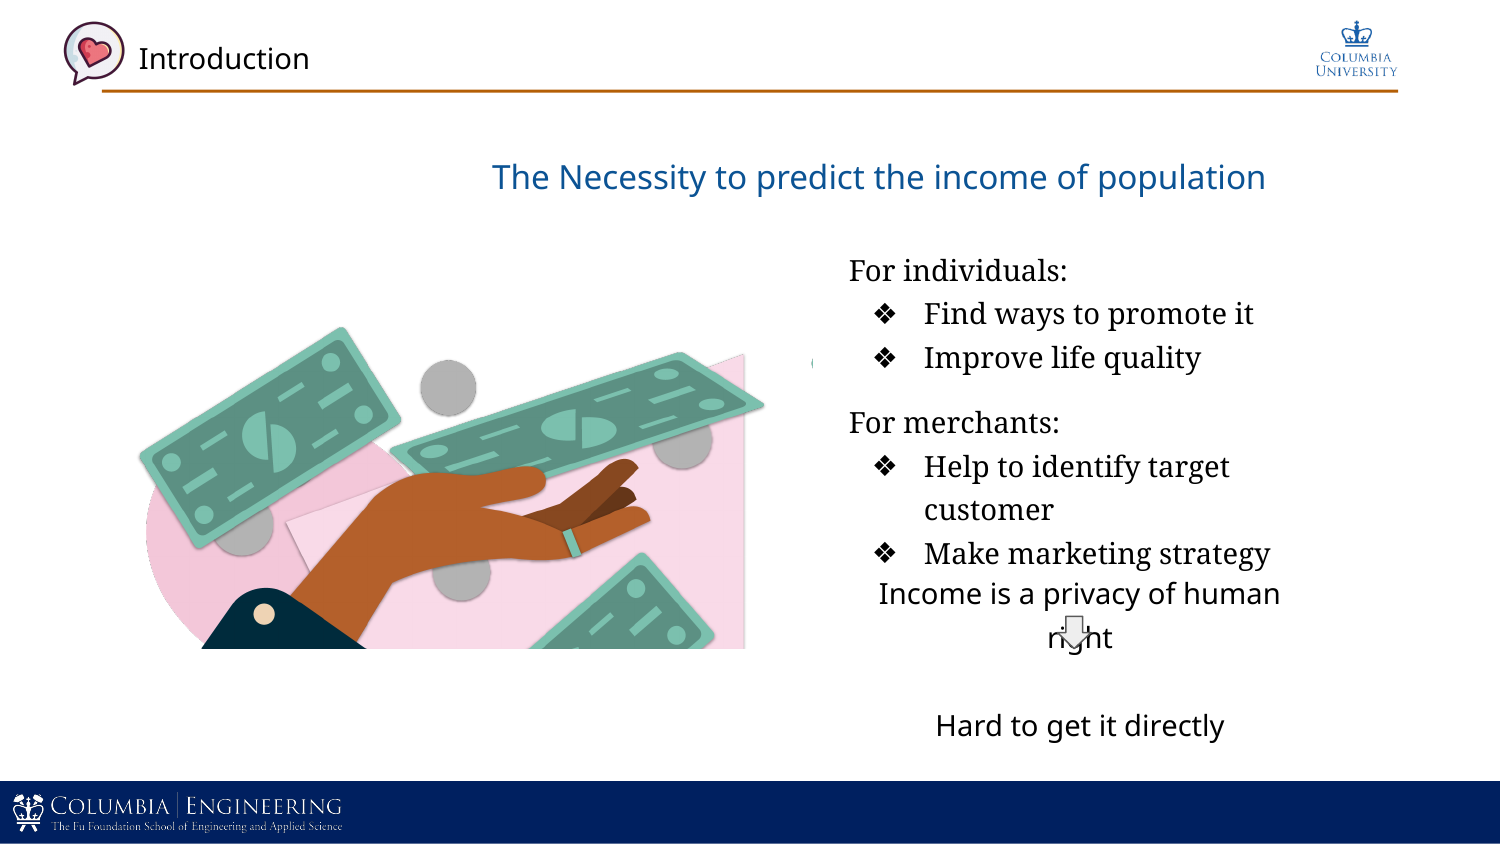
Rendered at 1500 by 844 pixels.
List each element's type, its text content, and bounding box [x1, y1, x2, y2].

text_box The Necessity to predict the income of population [476, 141, 1399, 212]
picture [101, 279, 813, 649]
picture [1313, 14, 1399, 92]
picture [55, 18, 130, 88]
text_box Income is a privacy of human right Hard to get it directly [834, 551, 1327, 757]
text_box Introduction [134, 25, 516, 90]
text_box For individuals: Find ways to promote it Improve life quality For merchants: Help to identify target customer Make marketing strategy [834, 228, 1379, 586]
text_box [0, 780, 1500, 844]
picture [254, 604, 274, 624]
text_box [1057, 616, 1092, 649]
